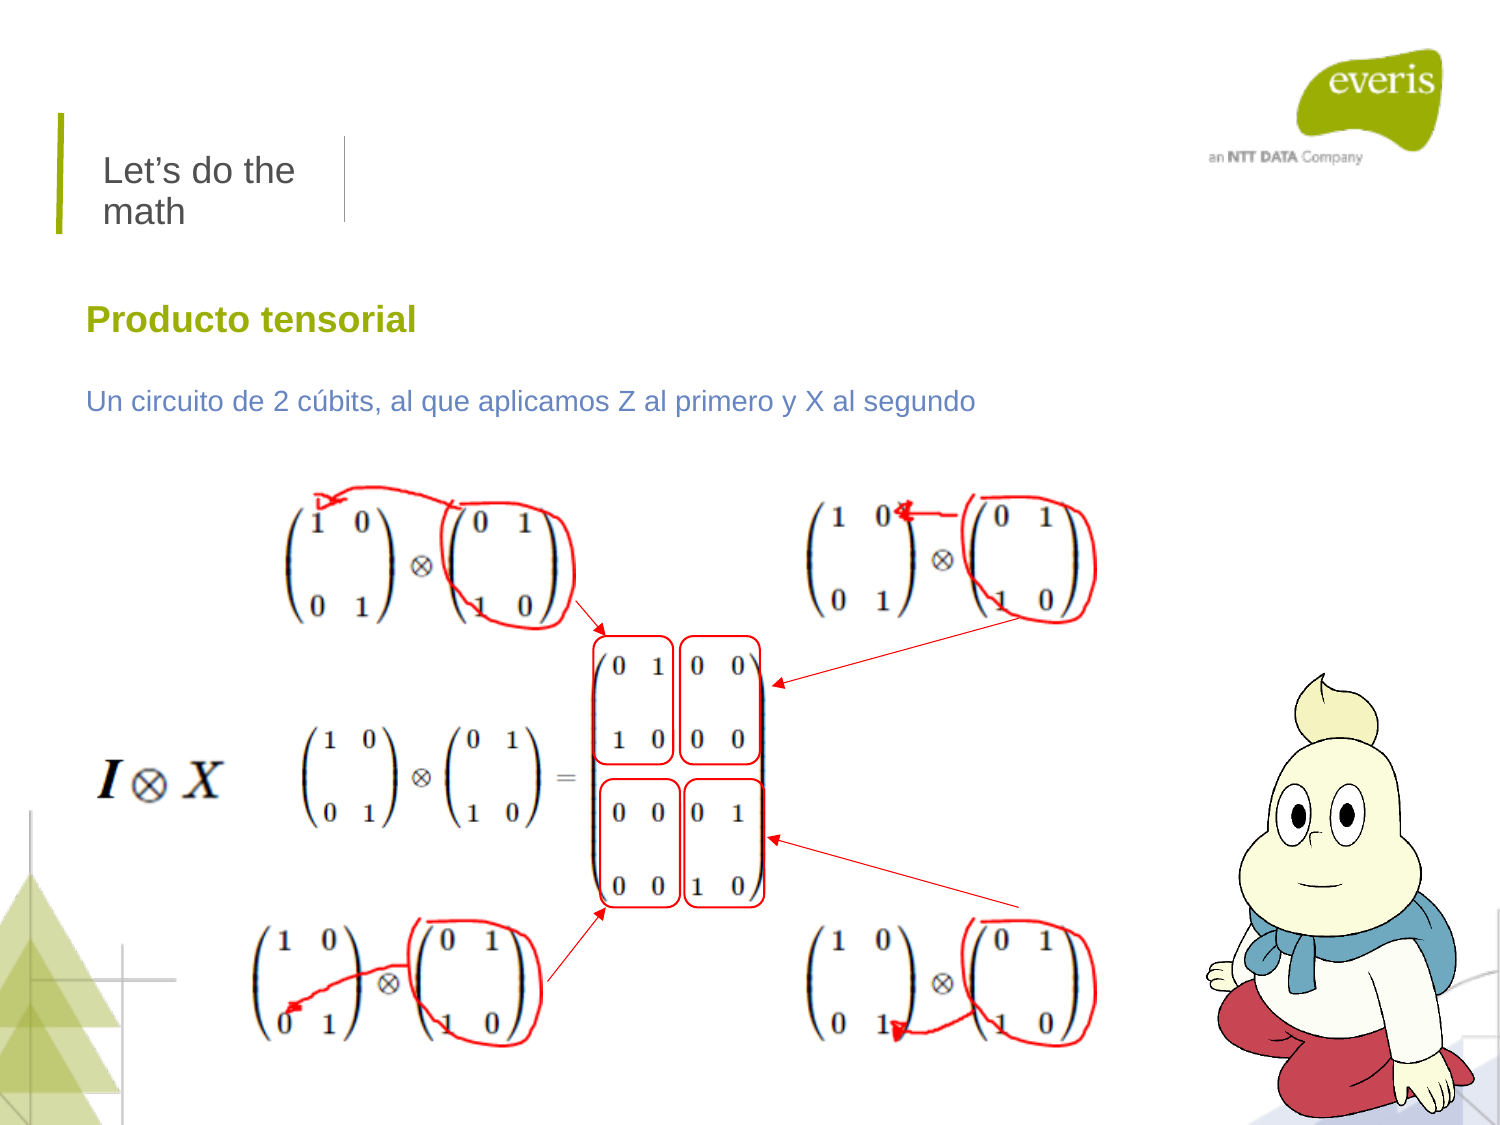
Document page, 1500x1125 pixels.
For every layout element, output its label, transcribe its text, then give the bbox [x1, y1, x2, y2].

list Producto tensorial [71, 292, 1437, 354]
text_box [766, 837, 1019, 908]
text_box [771, 618, 1019, 687]
picture [0, 453, 1097, 1125]
list Let’s do the math [87, 143, 329, 214]
picture [1154, 638, 1500, 1125]
list Un circuito de 2 cúbits, al que aplicamos Z al primero y X al segundo [71, 379, 1437, 453]
picture [1199, 27, 1453, 186]
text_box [547, 907, 606, 982]
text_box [575, 600, 606, 636]
